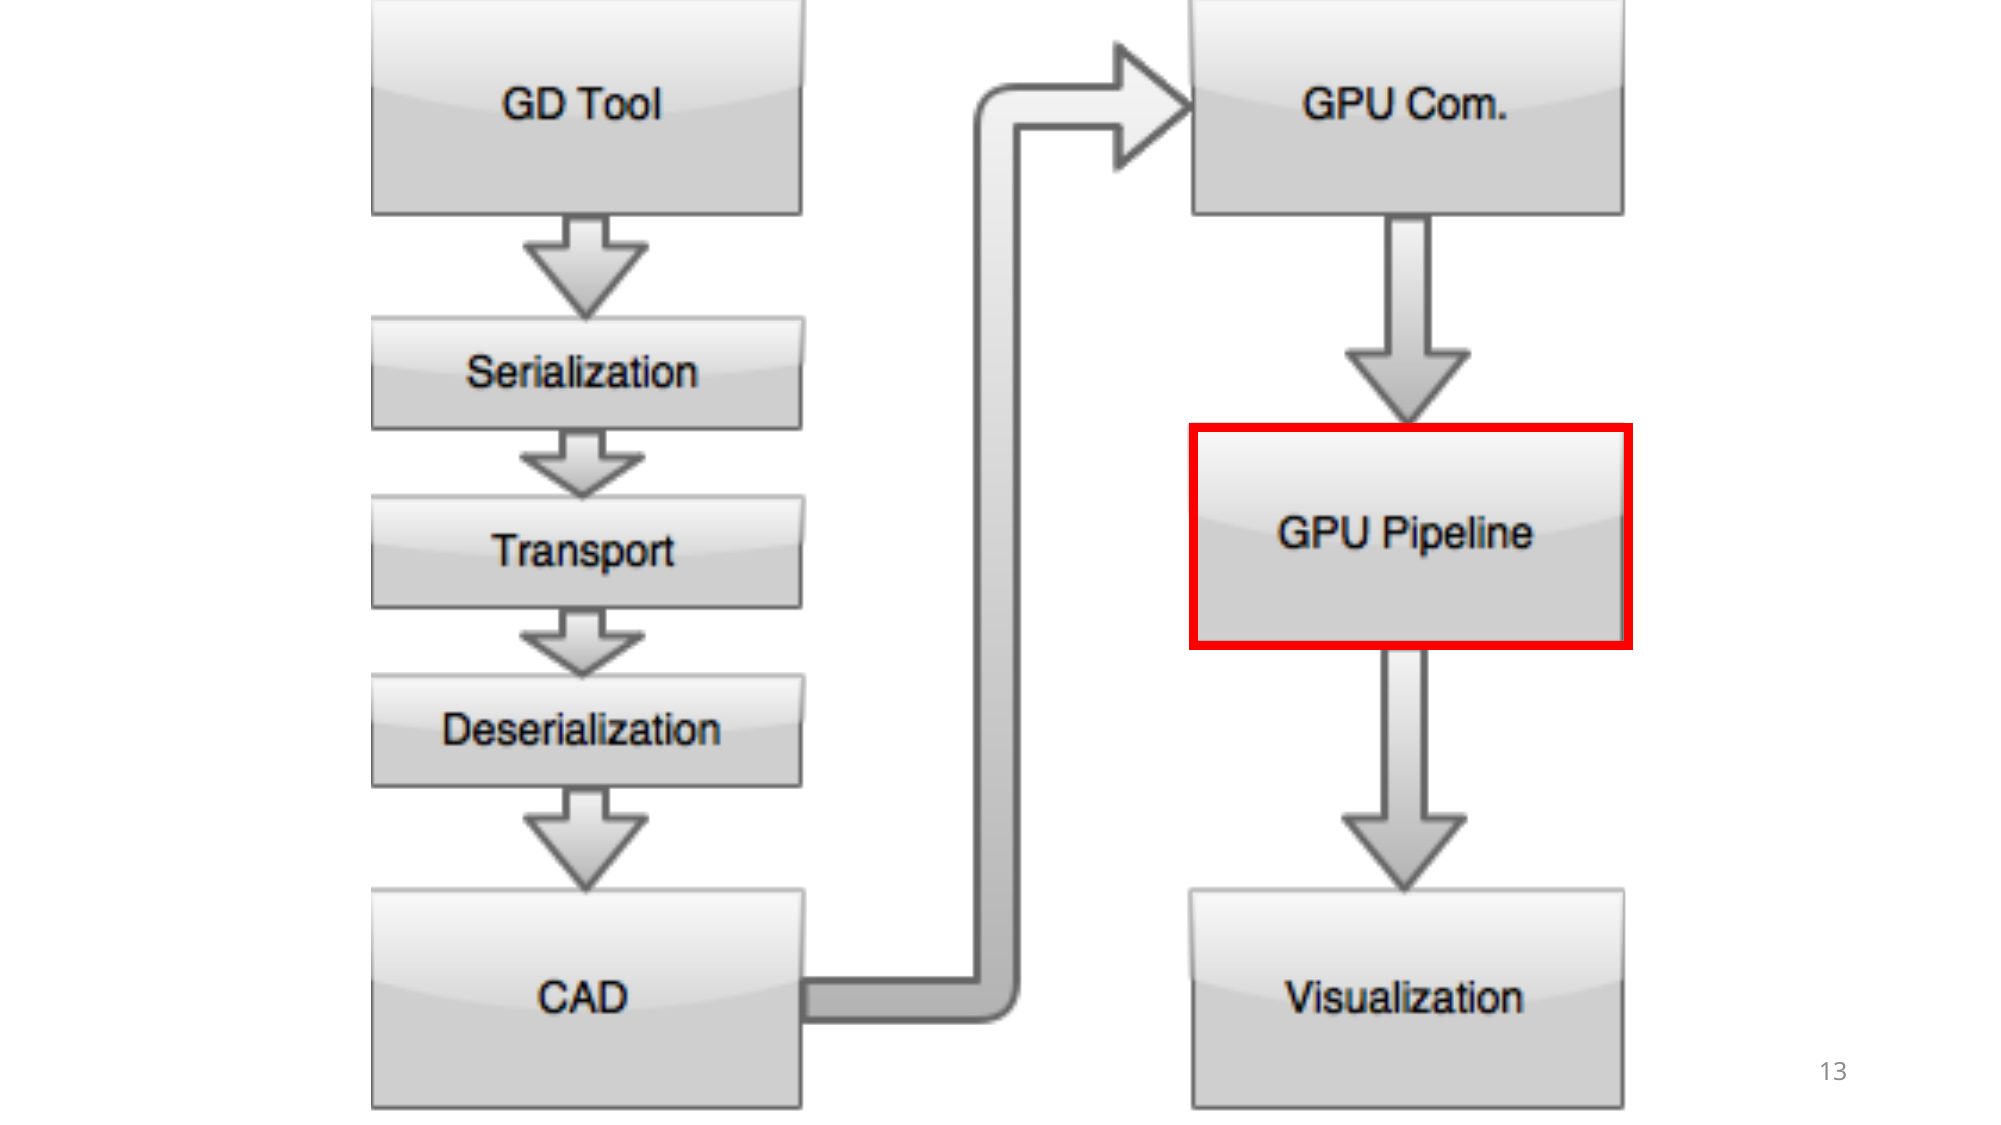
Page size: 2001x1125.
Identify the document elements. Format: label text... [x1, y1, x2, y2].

slide_number 13 [1629, 1042, 1863, 1103]
picture [371, 0, 1629, 1125]
